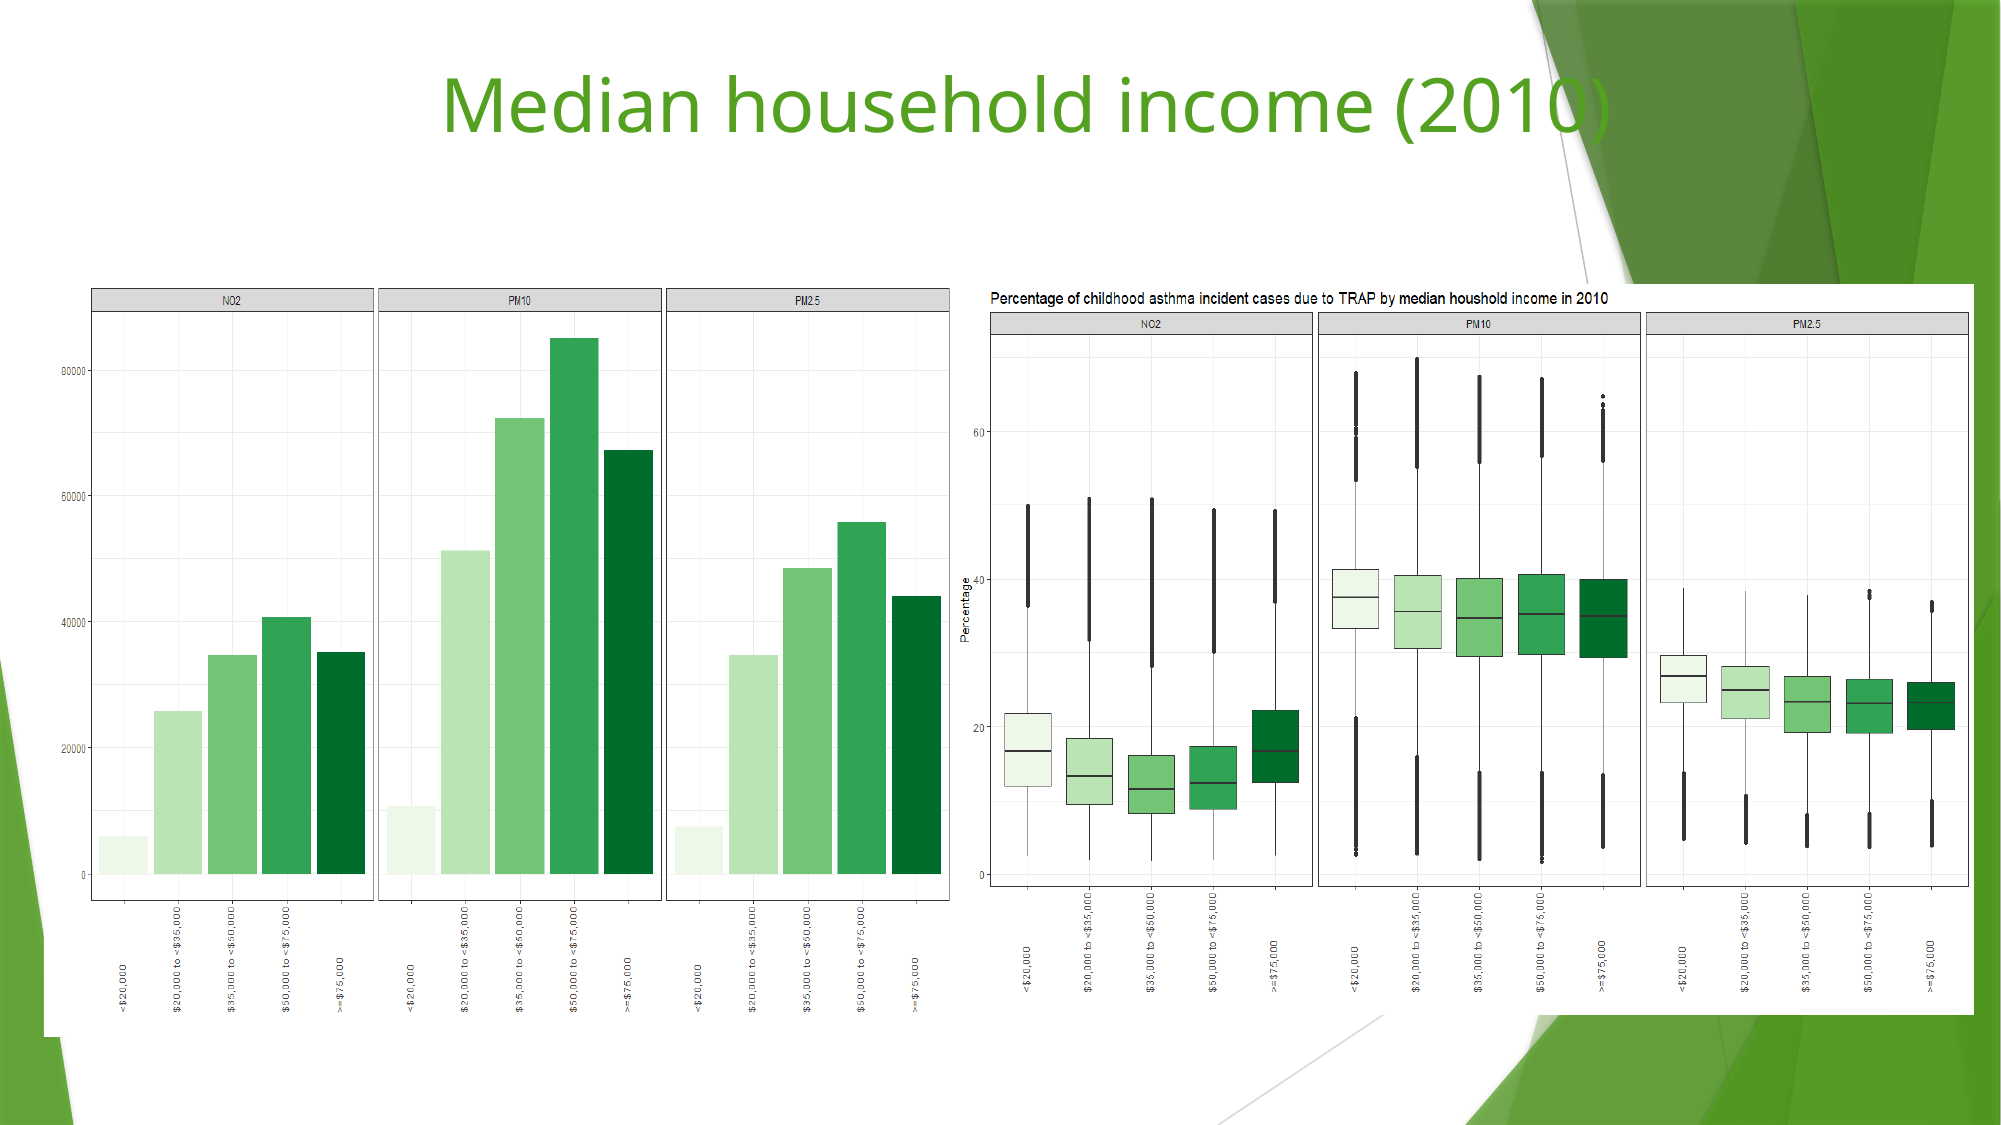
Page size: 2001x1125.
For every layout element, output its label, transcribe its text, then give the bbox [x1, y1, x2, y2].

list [953, 283, 1975, 1016]
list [43, 283, 955, 1038]
title Median household income (2010) [163, 50, 1889, 186]
